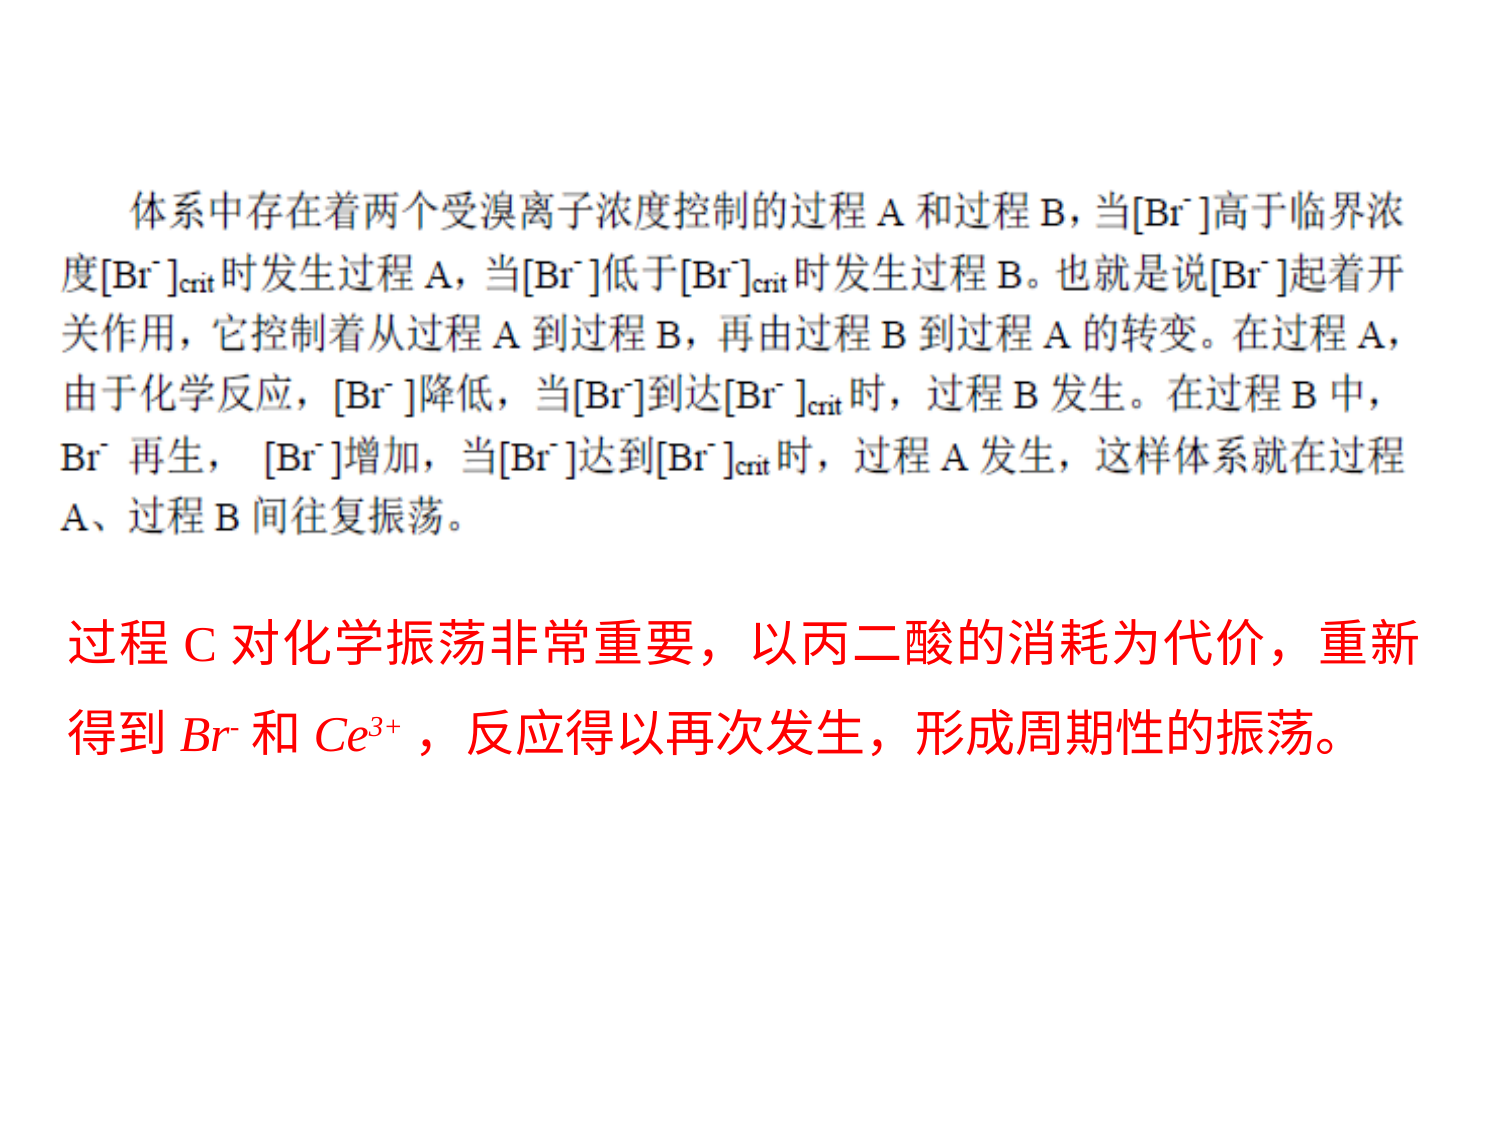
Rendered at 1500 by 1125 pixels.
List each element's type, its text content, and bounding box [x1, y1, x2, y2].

text_box 过程C对化学振荡非常重要，以丙二酸的消耗为代价，重新得到Br-和Ce3+，反应得以再次发生，形成周期性的振荡。 [53, 574, 1436, 769]
picture [52, 184, 1436, 540]
